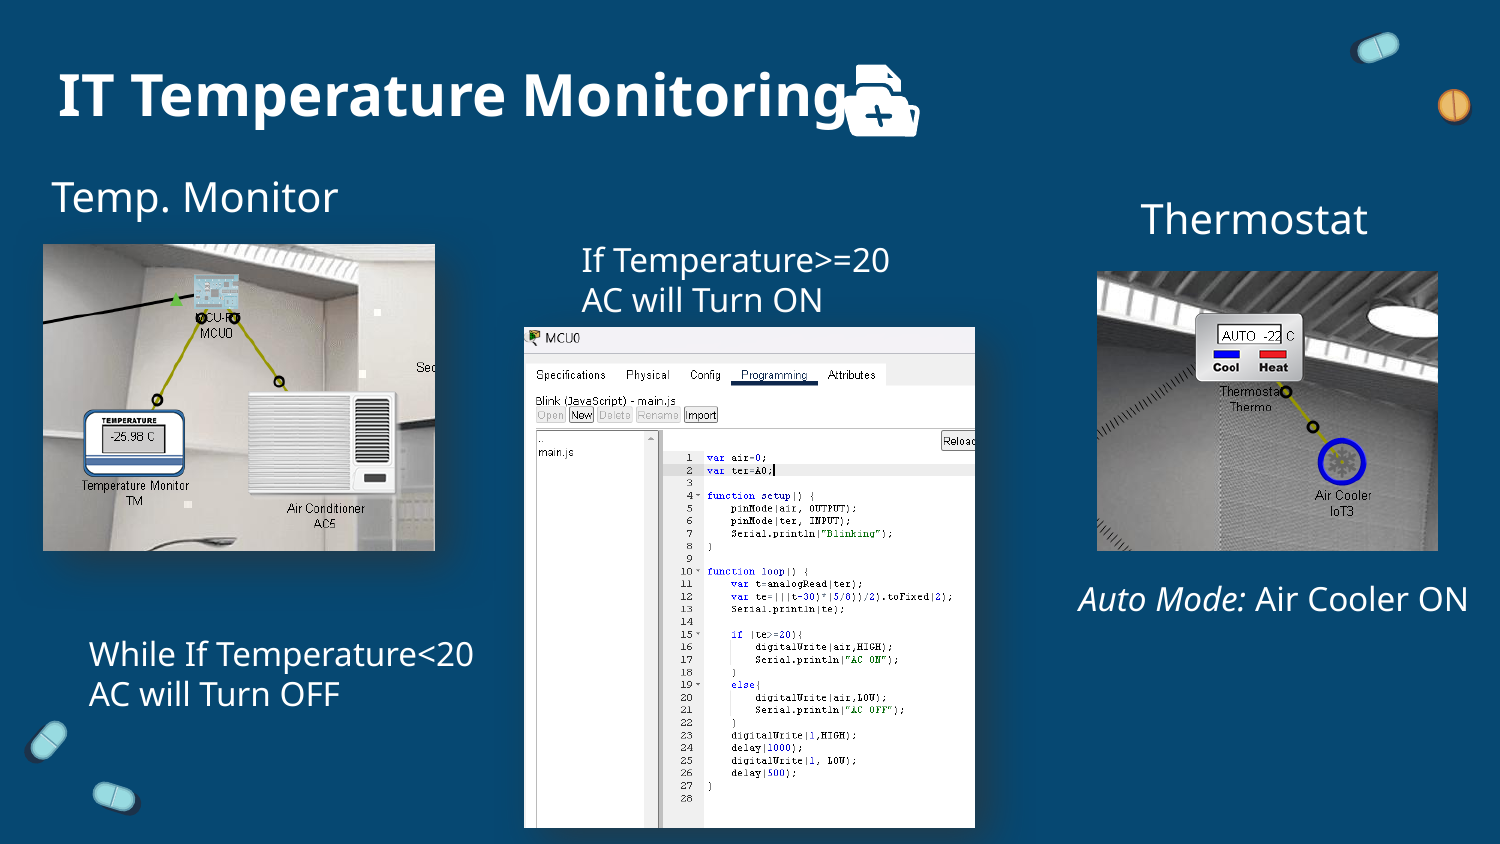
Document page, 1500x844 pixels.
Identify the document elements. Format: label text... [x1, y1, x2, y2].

text_box Thermostat [974, 185, 1500, 251]
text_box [842, 64, 921, 137]
picture [1097, 271, 1439, 551]
title IT Temperature Monitoring [43, 42, 1311, 137]
picture [43, 244, 435, 551]
text_box While If Temperature<20 AC will Turn OFF [73, 626, 506, 721]
picture [524, 327, 975, 828]
text_box Temp. Monitor [0, 162, 476, 228]
text_box If Temperature>=20 AC will Turn ON [566, 231, 1128, 327]
text_box Auto Mode: Air Cooler ON [1063, 570, 1500, 626]
